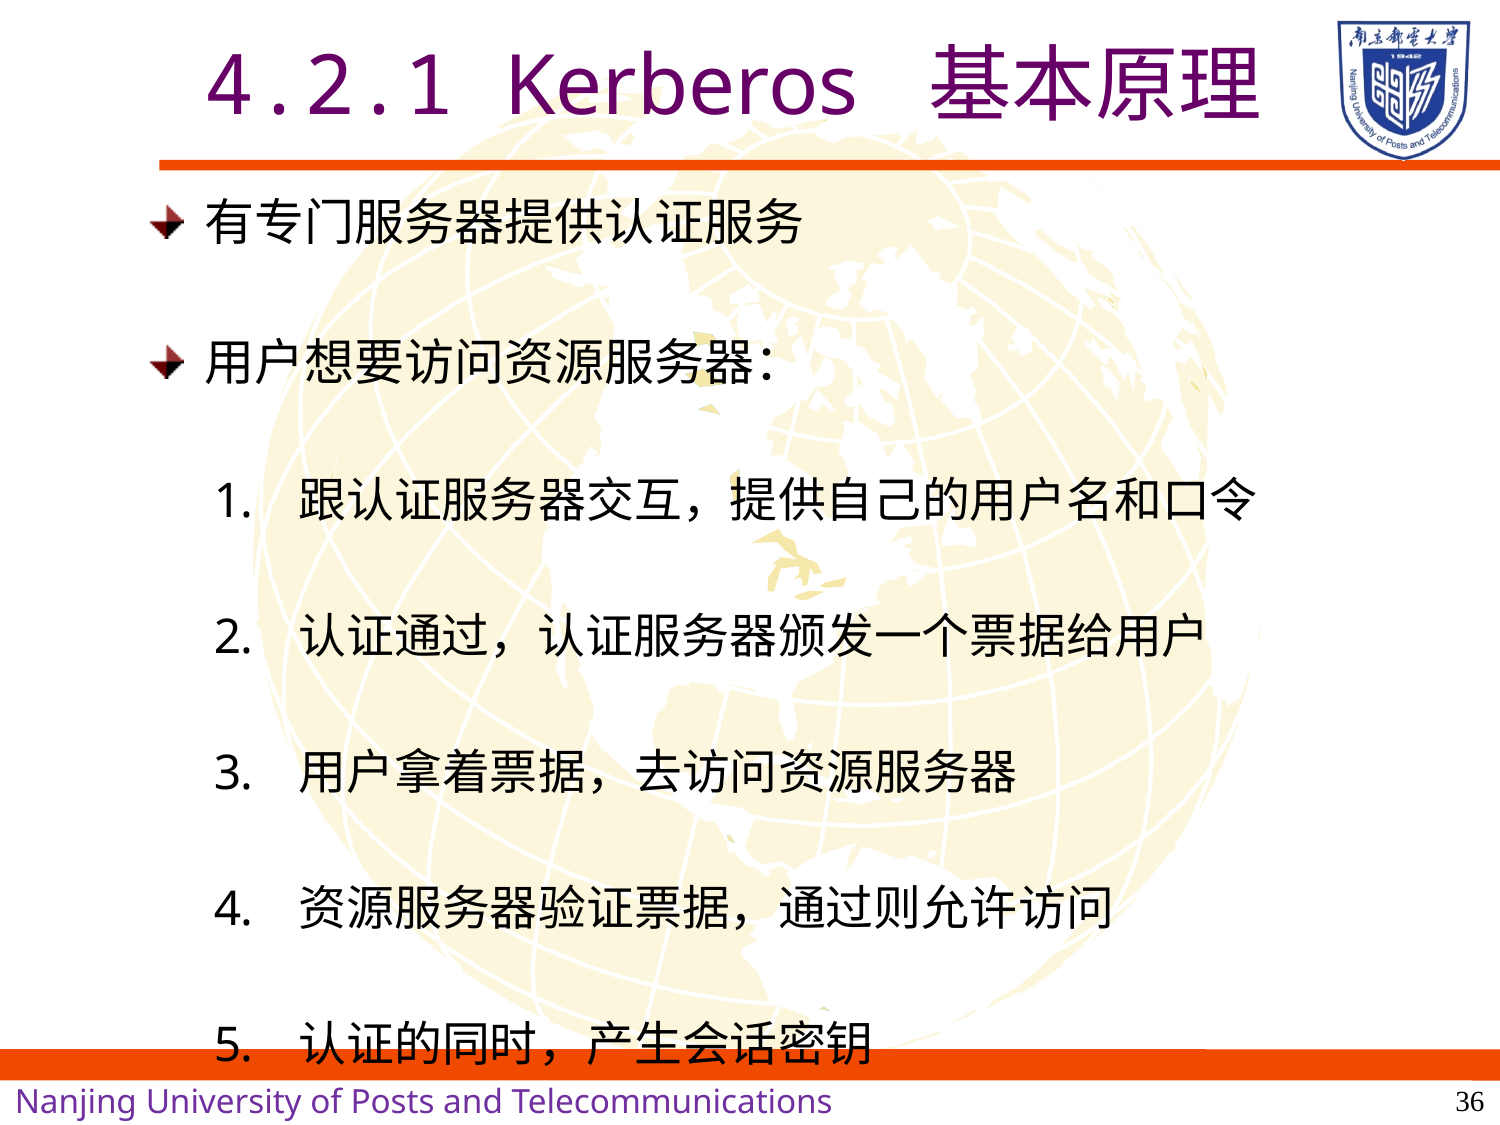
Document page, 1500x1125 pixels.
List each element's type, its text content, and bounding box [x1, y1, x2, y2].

title 4.2.1 Kerberos 基本原理 [58, 24, 1409, 212]
picture [253, 1028, 1265, 1049]
text_box 有专门服务器提供认证服务 用户想要访问资源服务器： 跟认证服务器交互，提供自己的用户名和口令 认证通过，认证服务器颁发一个票据给用户 用户拿着票据，去访问资源服务器 资源服务器验证票据，通过则允许访问 认证的同时，产生会话密钥 [133, 153, 1463, 1028]
picture [148, 203, 184, 239]
picture [1333, 14, 1475, 162]
picture [148, 343, 184, 379]
slide_number 36 [1424, 1074, 1500, 1125]
